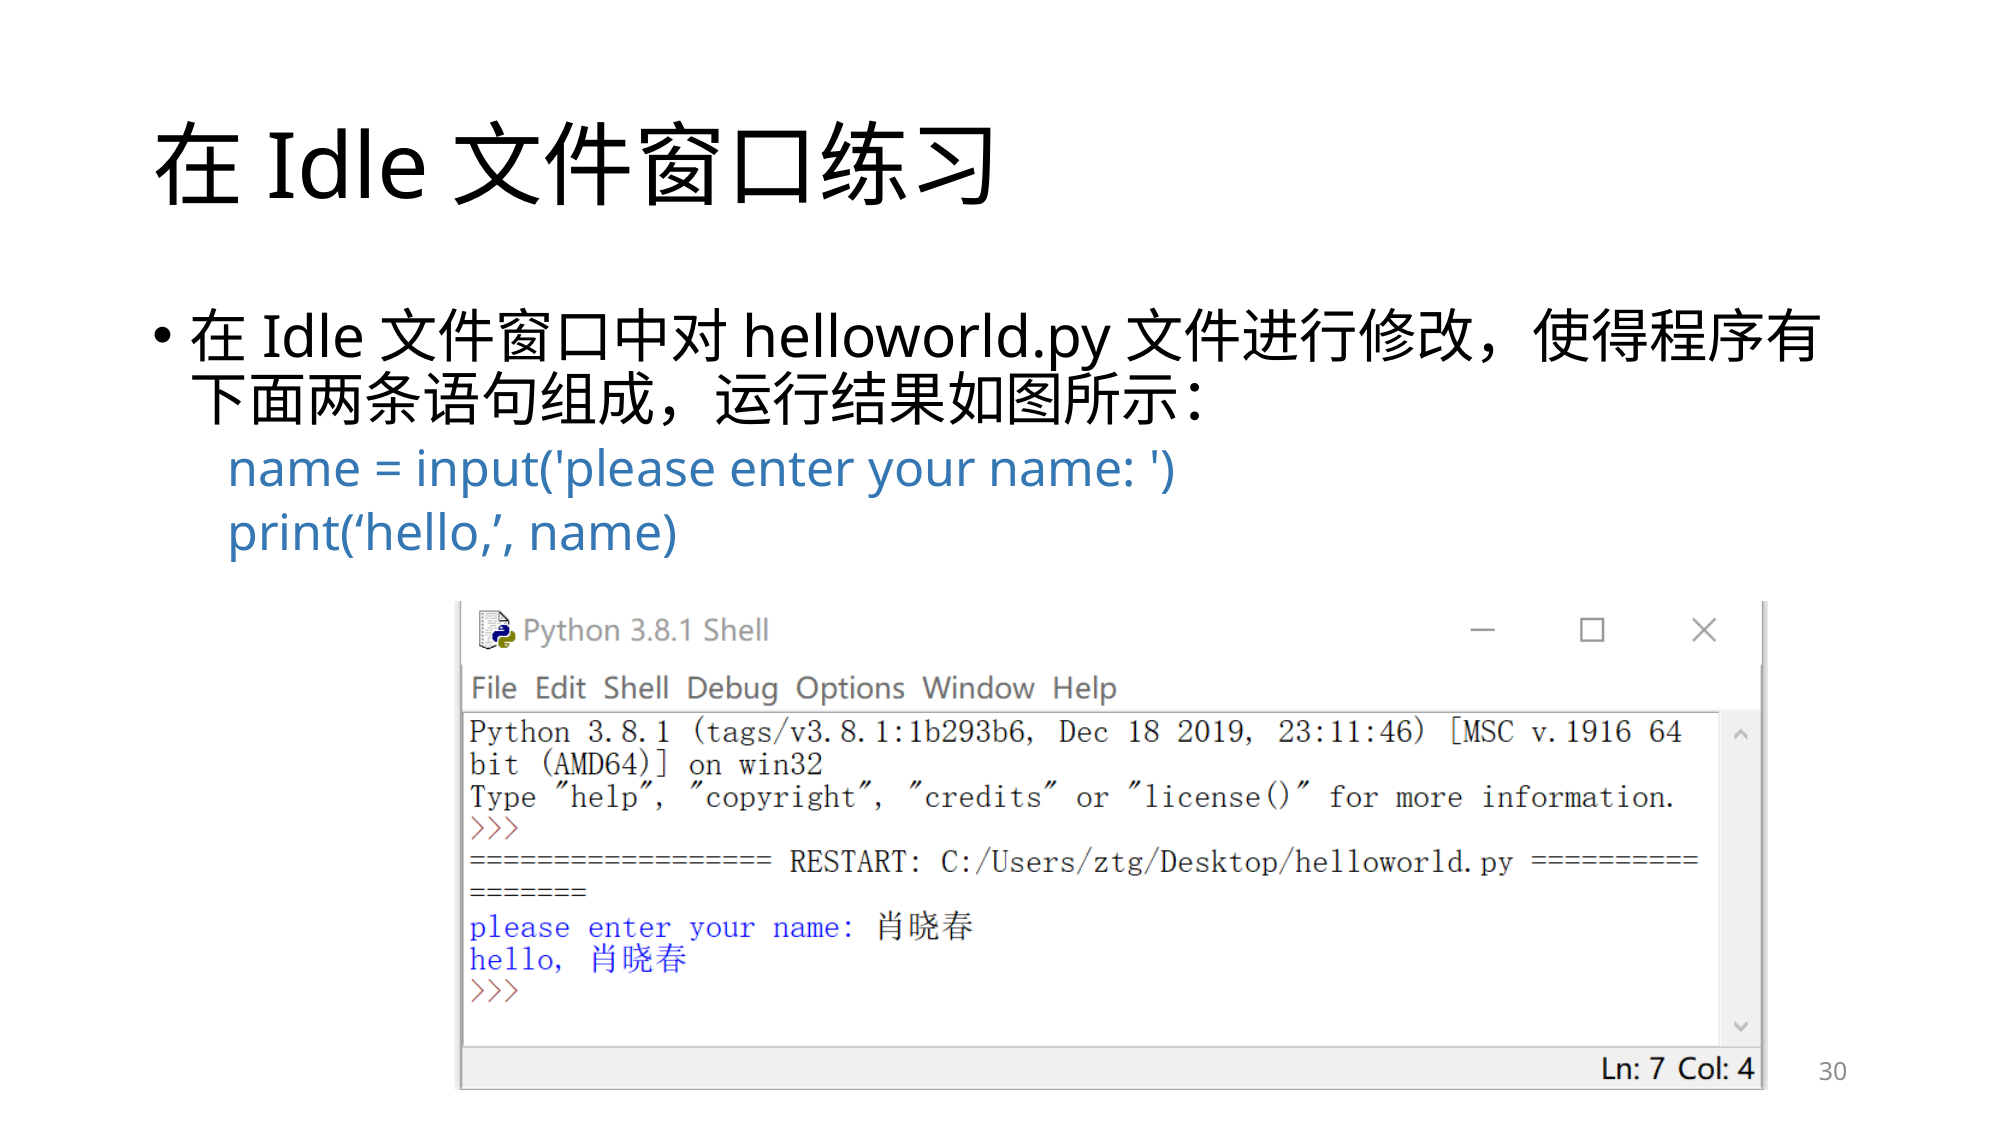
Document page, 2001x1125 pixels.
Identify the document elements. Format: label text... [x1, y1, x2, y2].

picture [454, 601, 1768, 1090]
title 在Idle文件窗口练习 [137, 59, 1863, 278]
slide_number 30 [1412, 1042, 1863, 1103]
list 在Idle文件窗口中对helloworld.py文件进行修改，使得程序有下面两条语句组成，运行结果如图所示： name = input('please enter your name: ') print(‘hello,’, name) [137, 299, 1863, 1014]
